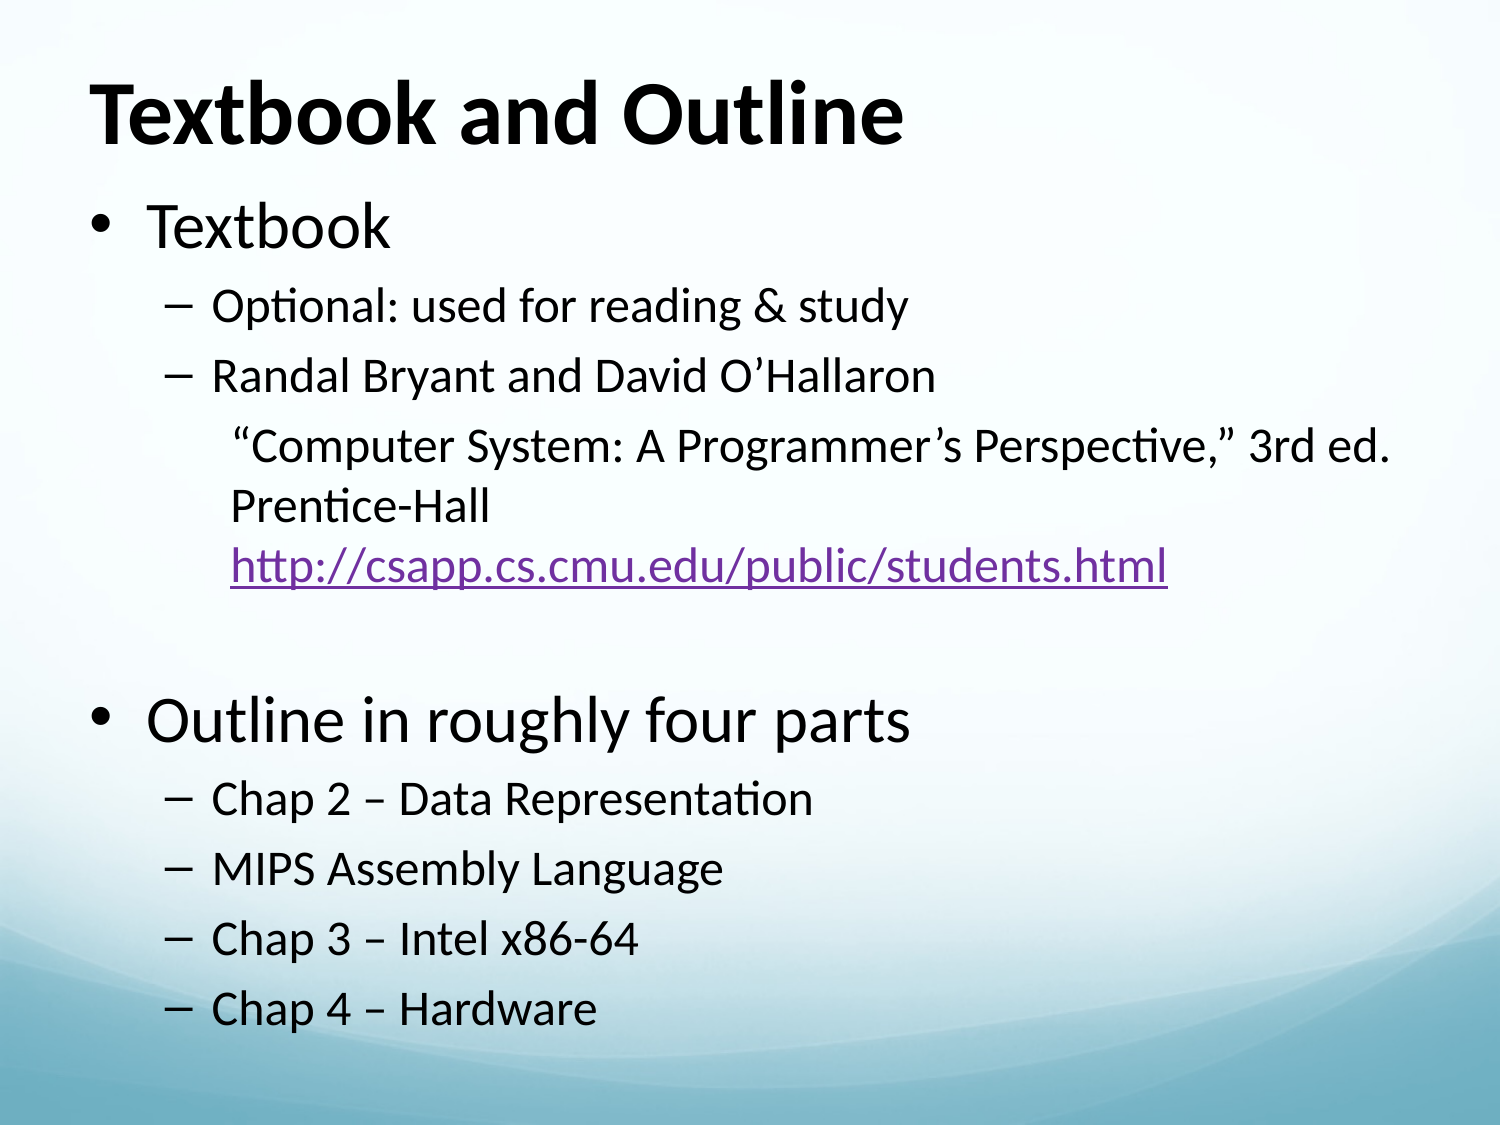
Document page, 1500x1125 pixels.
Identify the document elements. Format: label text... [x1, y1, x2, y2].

picture [0, 0, 1500, 1125]
text_box Textbook Optional: used for reading & study Randal Bryant and David O’Hallaron “Computer System: A Programmer’s Perspective,” 3rd ed. Prentice-Hall http://csapp.cs.cmu.edu/public/students.html Outline in roughly four parts Chap 2 – Data Representation MIPS Assembly Language Chap 3 – Intel x86-64 Chap 4 – Hardware [74, 174, 1425, 1050]
text_box Textbook and Outline [74, 45, 1425, 174]
